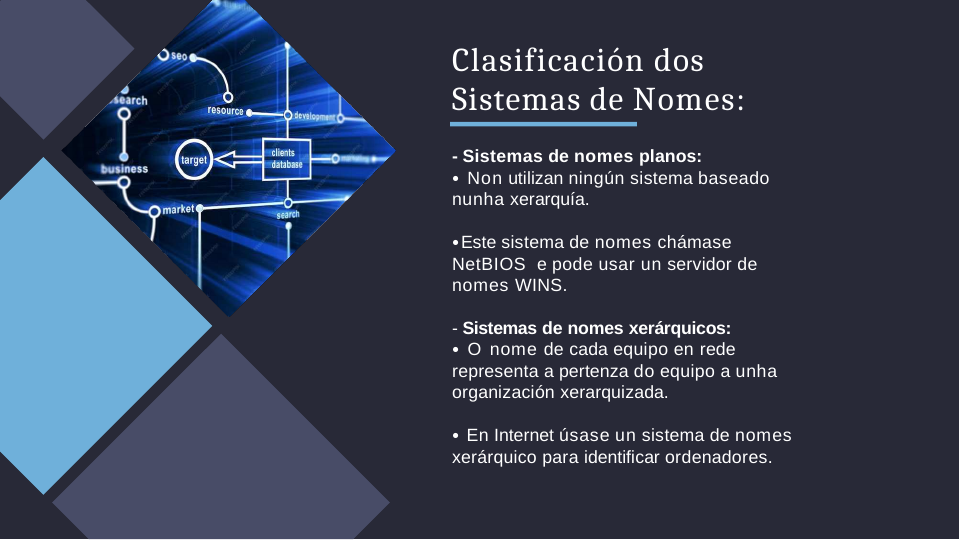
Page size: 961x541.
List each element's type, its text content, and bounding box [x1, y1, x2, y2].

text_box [0, 0, 396, 540]
text_box [450, 121, 637, 127]
title Clasificación dos Sistemas de Nomes: [450, 29, 827, 127]
text_box - Sistemas de nomes planos: Non utilizan ningún sistema baseado nunha xerarquía. Este sistema de nomes chámase NetBIOS e pode usar un servidor de nomes WINS. - Sistemas de nomes xerárquicos: O nome de cada equipo en rede representa a pertenza do equipo a unha organización xerarquizada. En Internet úsase un sistema de nomes xerárquico para identiﬁcar ordenadores. [450, 142, 812, 467]
